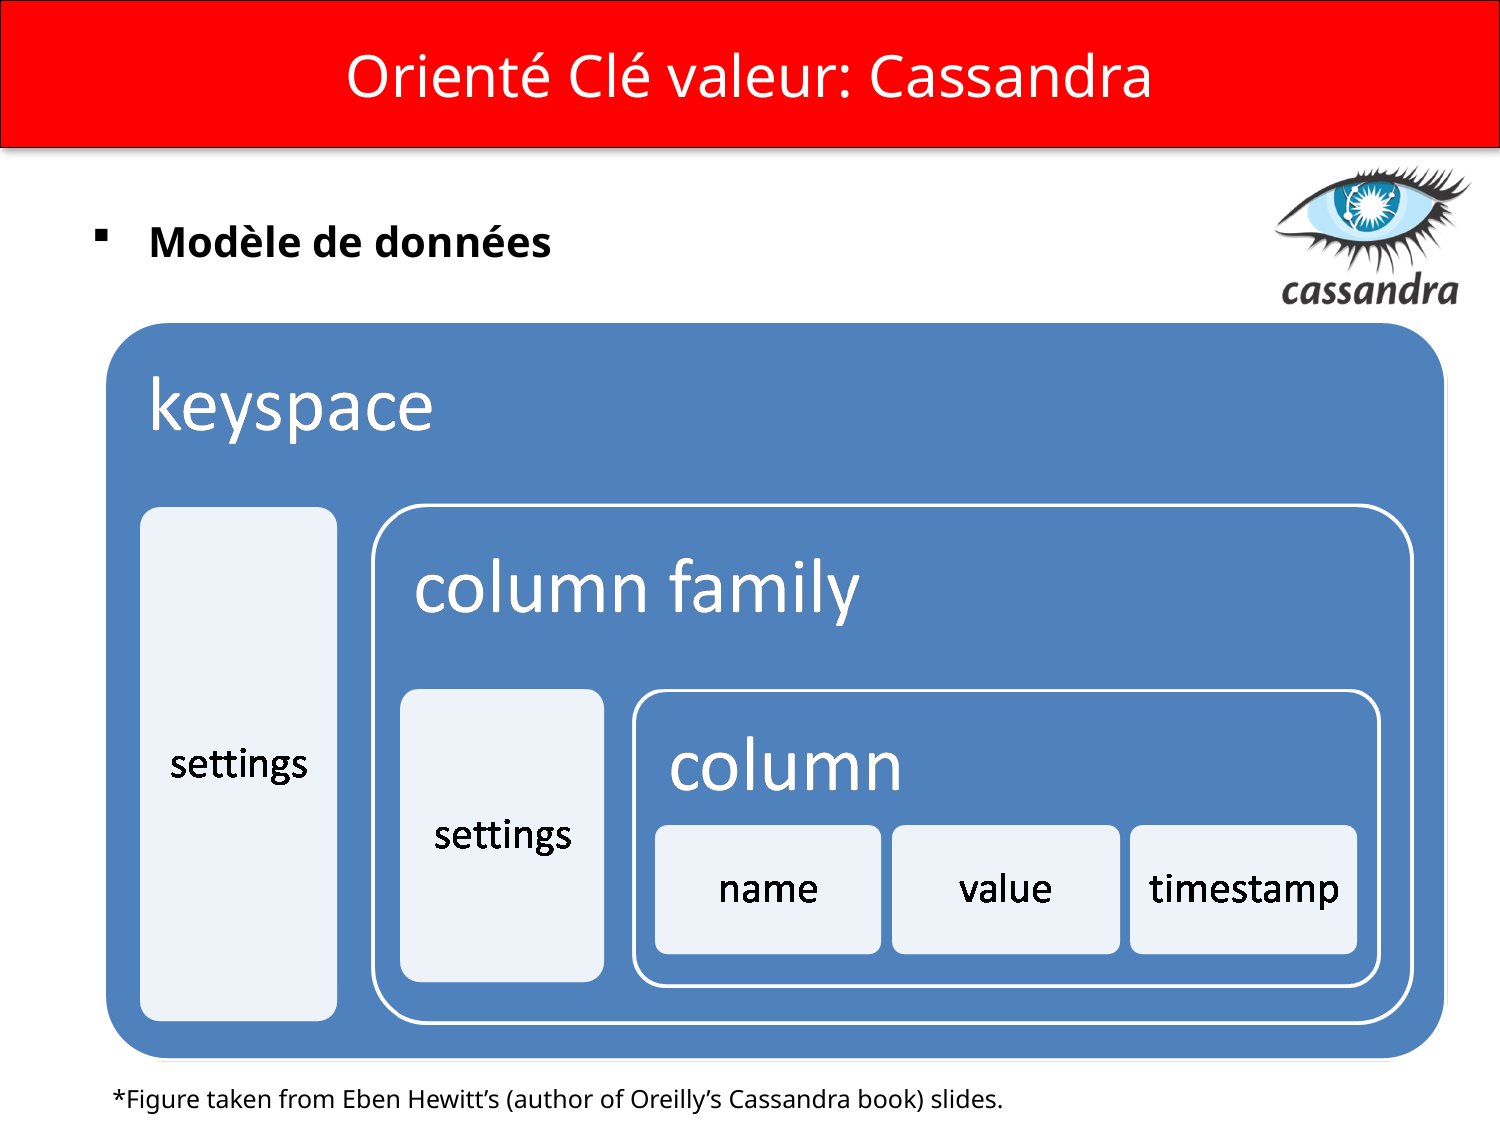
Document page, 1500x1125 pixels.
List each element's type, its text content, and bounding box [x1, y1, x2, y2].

picture [97, 318, 1448, 1062]
list Modèle de données [76, 208, 1267, 1047]
picture [1269, 160, 1476, 309]
text_box *Figure taken from Eben Hewitt’s (author of Oreilly’s Cassandra book) slides. [97, 1075, 1073, 1121]
title Orienté Clé valeur: Cassandra [0, 0, 1500, 148]
